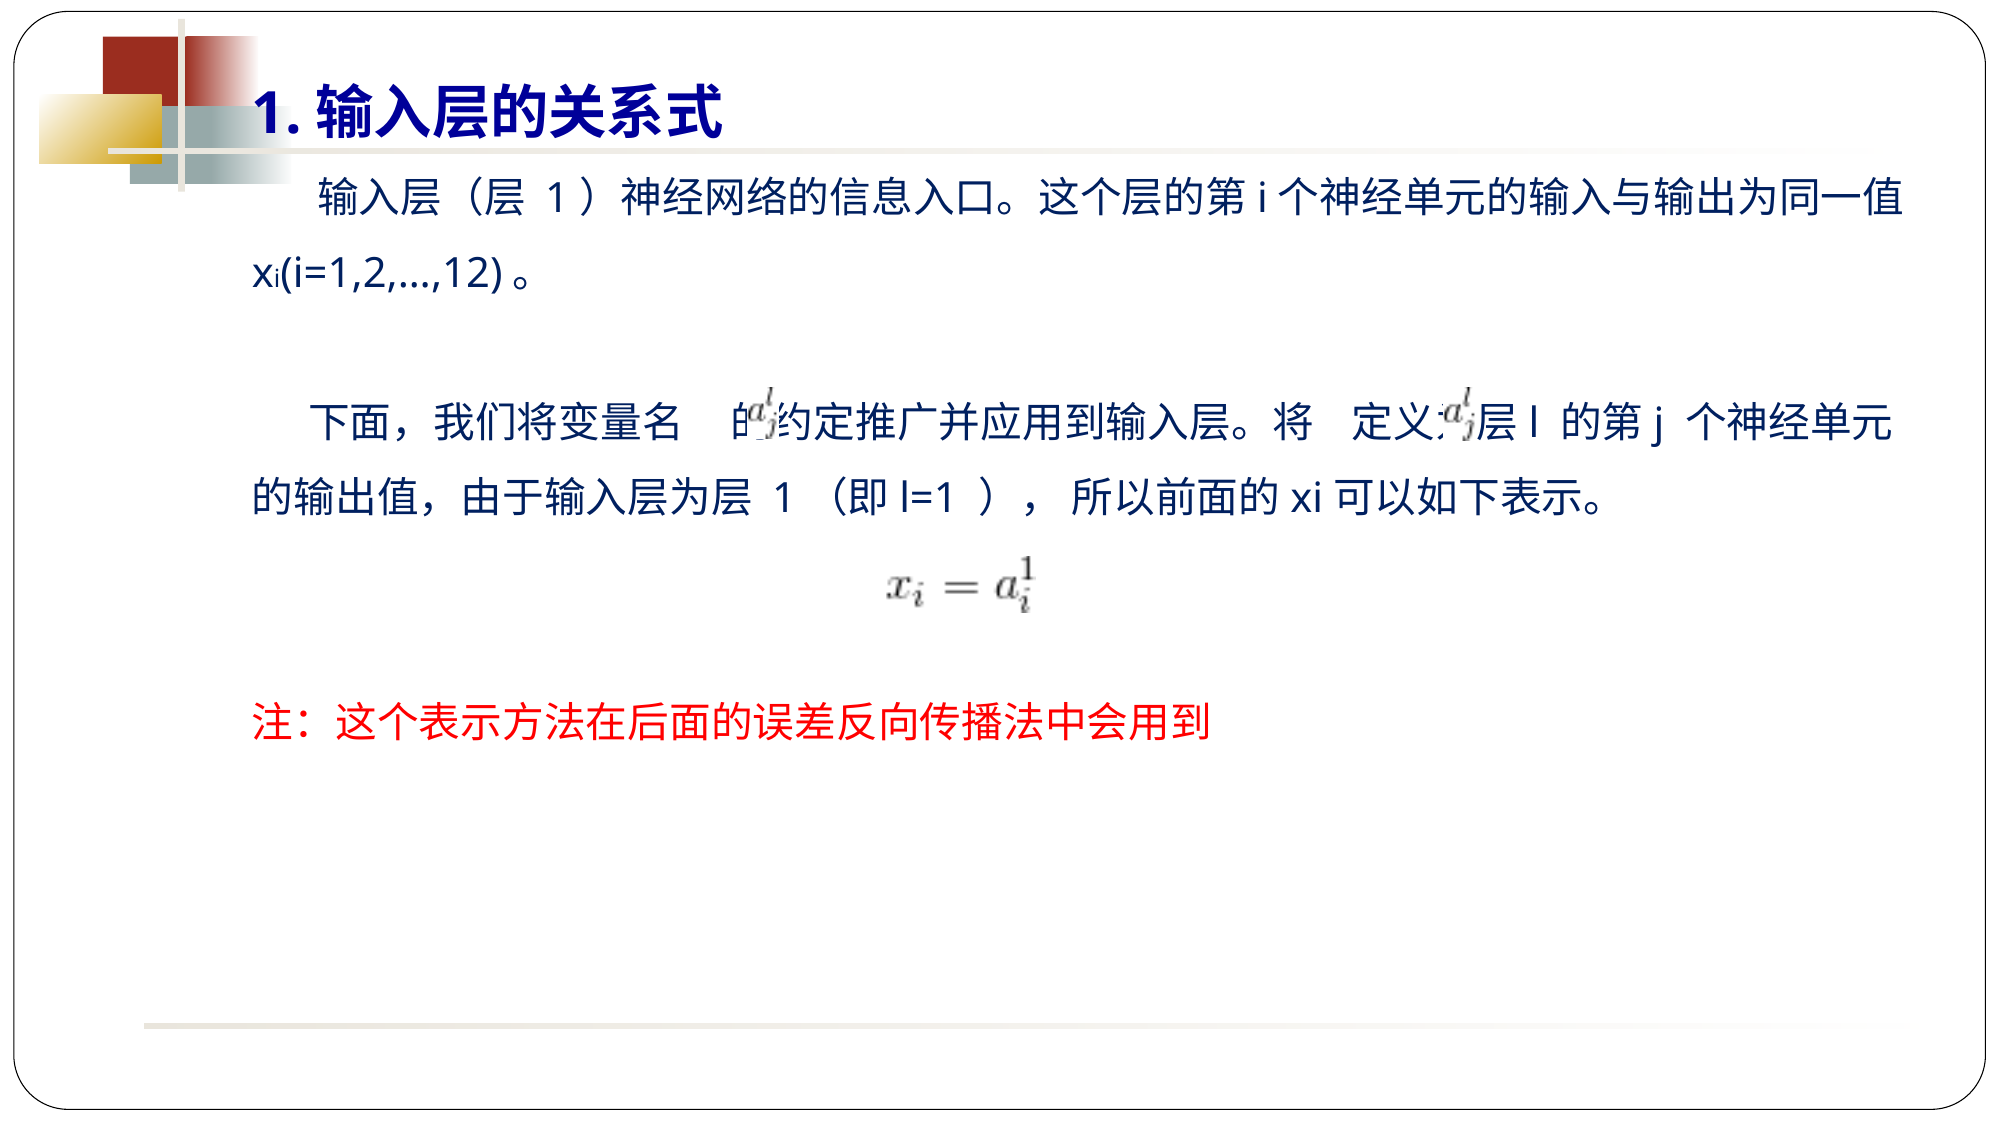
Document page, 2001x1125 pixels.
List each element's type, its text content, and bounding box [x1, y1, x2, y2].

picture [747, 387, 780, 439]
text_box 1.输入层的关系式 输入层（层 1）神经网络的信息入口。这个层的第i个神经单元的输入与输出为同一值 xi(i=1,2,…,12)。 下面，我们将变量名 的约定推广并应用到输入层。将 定义为层l 的第j 个神经单元的输出值，由于输入层为层 1（即l=1 ）， 所以前面的xi可以如下表示。 注：这个表示方法在后面的误差反向传播法中会用到 [237, 33, 1921, 753]
picture [886, 556, 1036, 614]
picture [1442, 387, 1477, 442]
